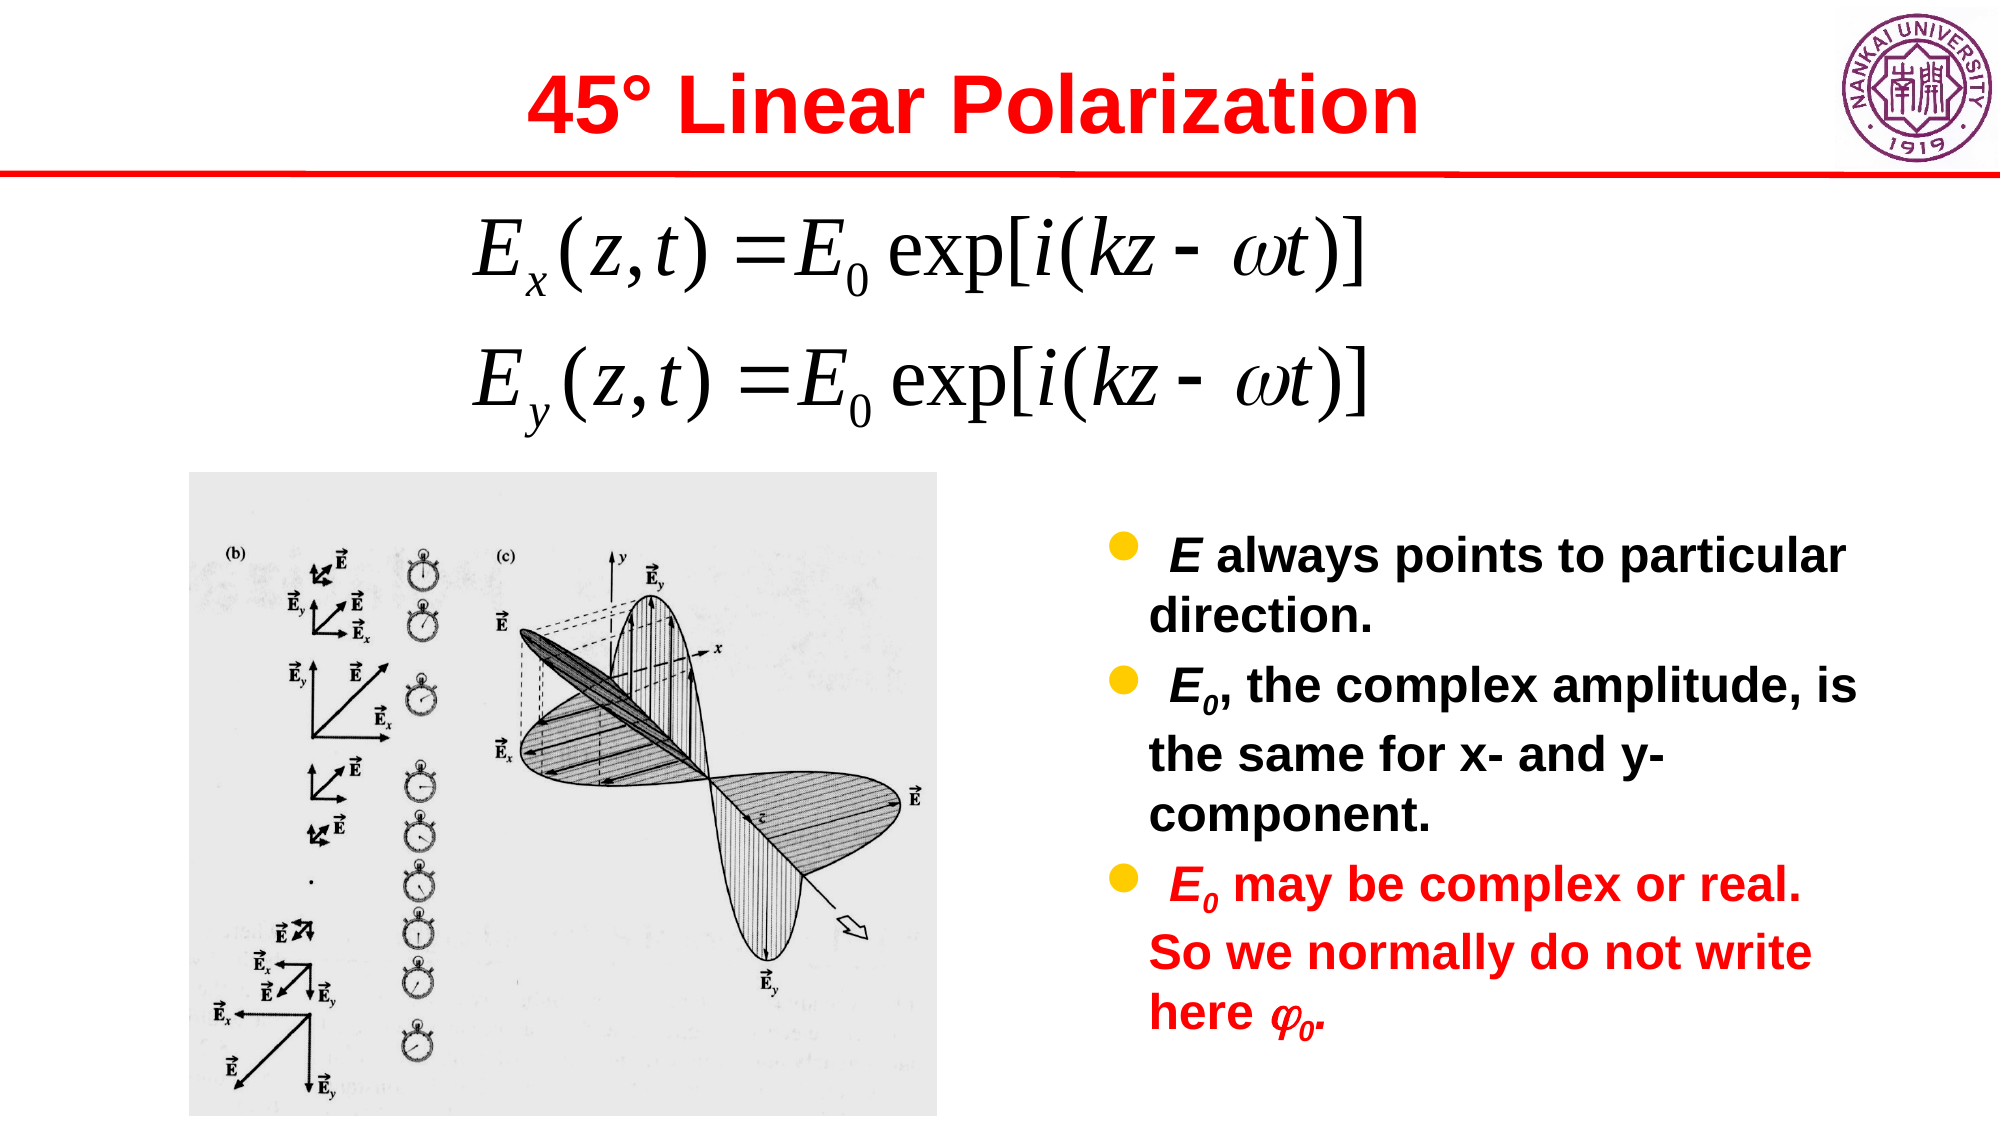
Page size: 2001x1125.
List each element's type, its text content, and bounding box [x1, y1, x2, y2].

text_box 45° Linear Polarization [337, 24, 1613, 175]
picture [189, 472, 937, 1116]
text_box E always points to particular direction. E0, the complex amplitude, is the same for x- and y-component. E0 may be complex or real. So we normally do not write here 0. [1090, 515, 1889, 1055]
picture [1835, 7, 1998, 169]
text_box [458, 188, 1490, 459]
